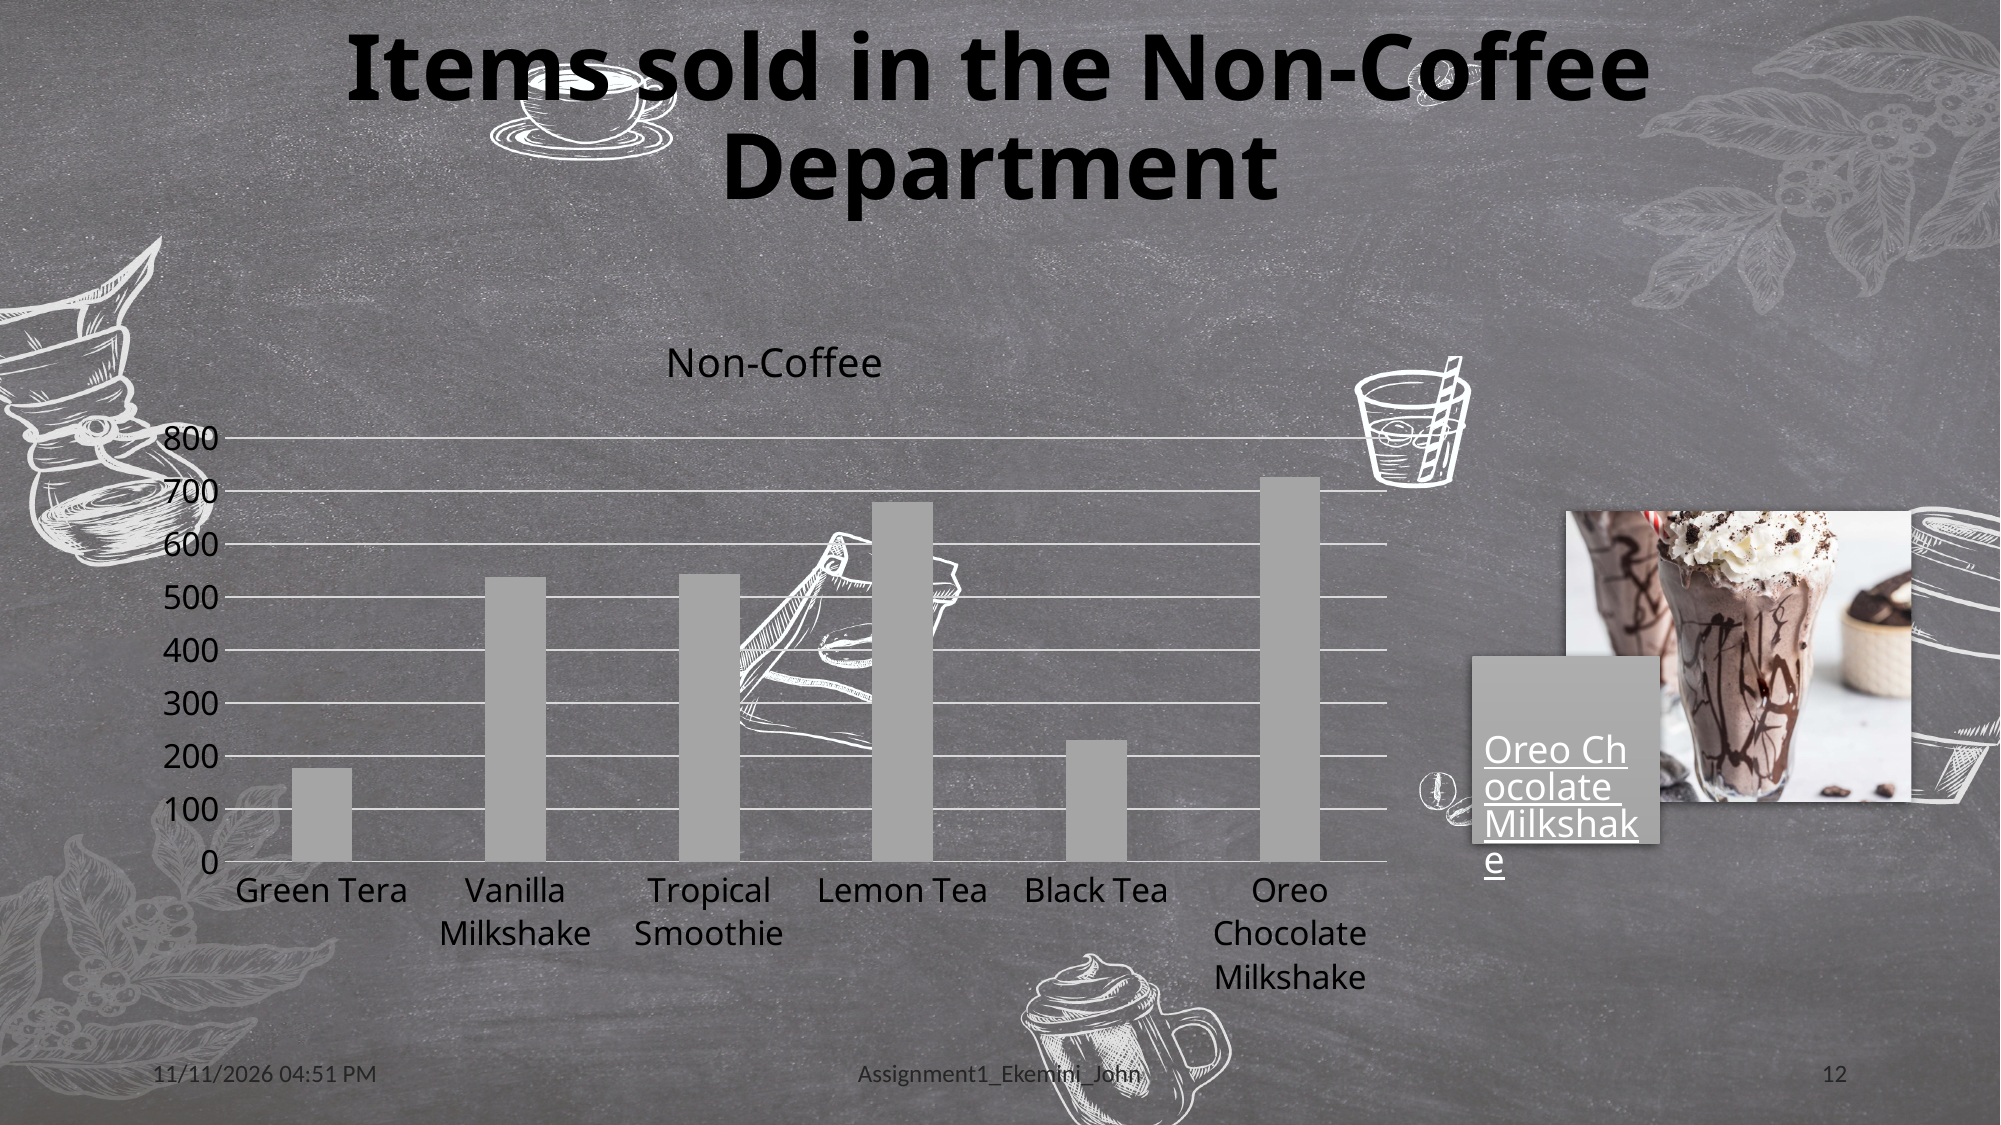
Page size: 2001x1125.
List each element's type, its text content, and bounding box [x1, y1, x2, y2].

text_box [1566, 511, 1912, 802]
footer Assignment1_Ekemini_John [662, 1042, 1338, 1103]
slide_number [137, 1042, 588, 1103]
chart [137, 299, 1413, 1014]
title Items sold in the Non-Coffee Department [137, 59, 1863, 181]
slide_number 12 [1412, 1042, 1863, 1103]
picture [0, 0, 2000, 1125]
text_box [1472, 656, 1660, 844]
